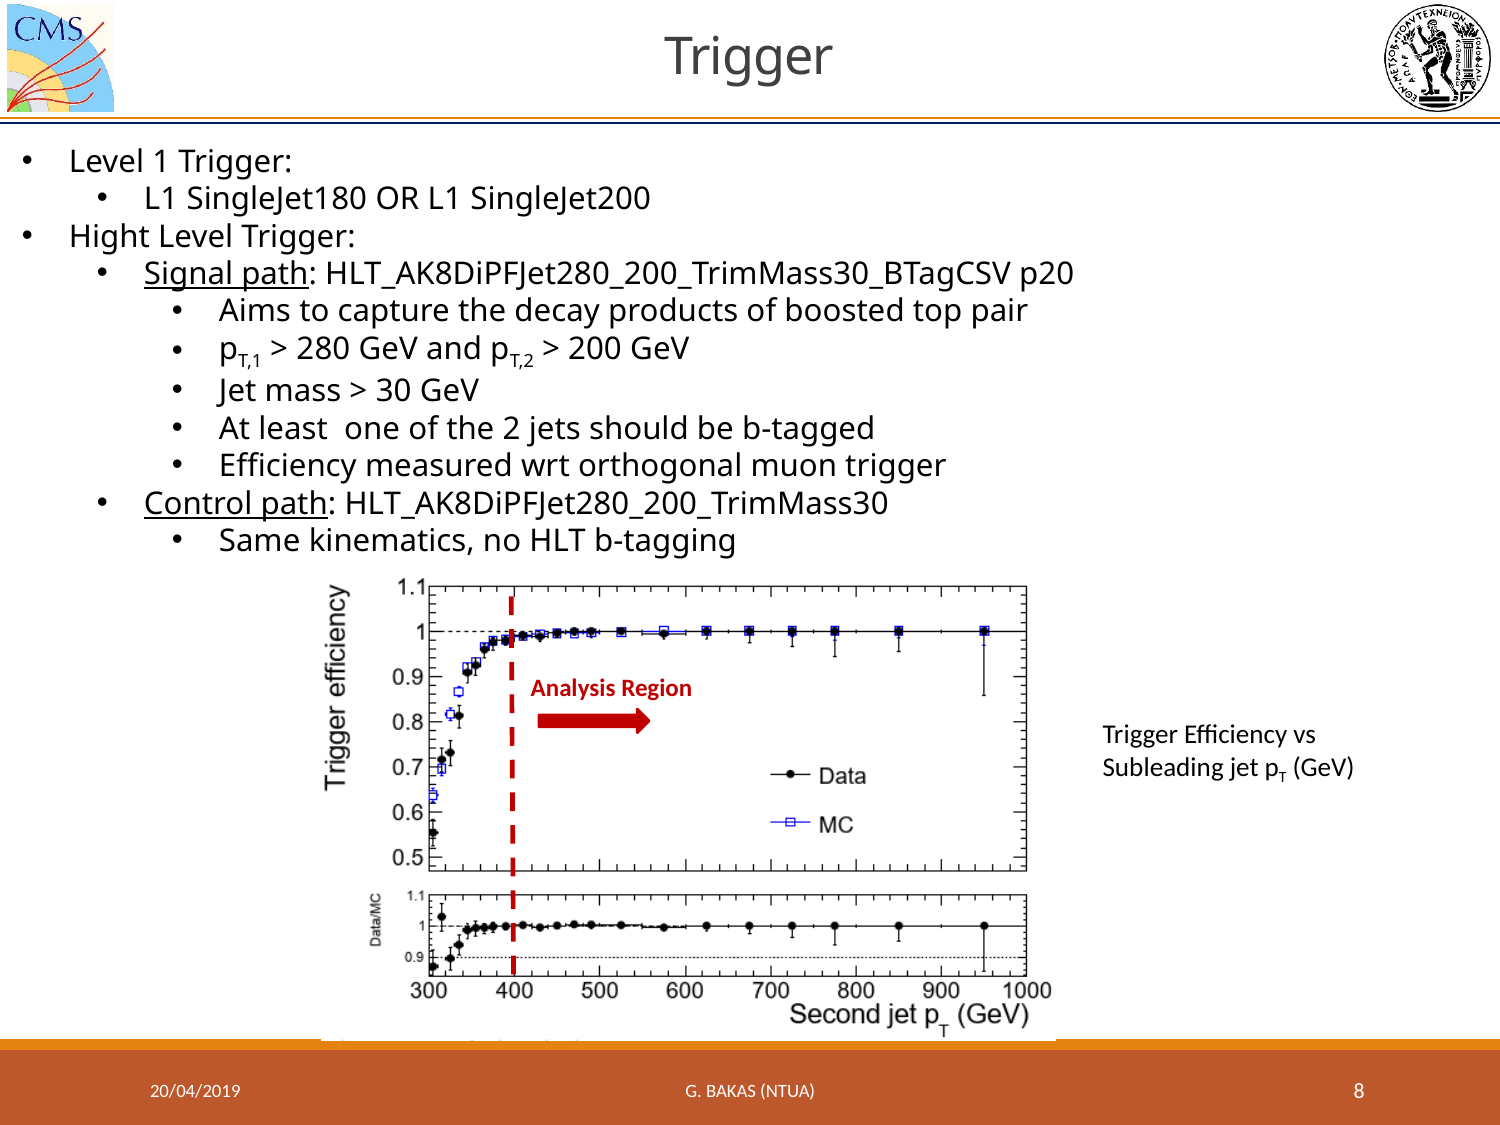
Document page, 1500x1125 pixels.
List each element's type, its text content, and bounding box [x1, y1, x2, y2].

title Trigger [130, 23, 1368, 93]
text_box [510, 586, 515, 975]
picture [6, 4, 114, 112]
picture [320, 562, 1056, 1041]
text_box Level 1 Trigger: L1 SingleJet180 OR L1 SingleJet200 Hight Level Trigger: Signal path: HLT_AK8DiPFJet280_200_TrimMass30_BTagCSV p20 Aims to capture the decay products of boosted top pair pT,1 > 280 GeV and pT,2 > 200 GeV Jet mass > 30 GeV At least one of the 2 jets should be b-tagged Efficiency measured wrt orthogonal muon trigger Control path: HLT_AK8DiPFJet280_200_TrimMass30 Same kinematics, no HLT b-tagging [7, 133, 1491, 566]
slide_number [135, 1059, 440, 1120]
slide_number 8 [1218, 1059, 1380, 1120]
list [1383, 4, 1492, 112]
text_box Trigger Efficiency vs Subleading jet pT (GeV) [1087, 709, 1388, 794]
footer G. Bakas (NTUA) [453, 1059, 1047, 1120]
